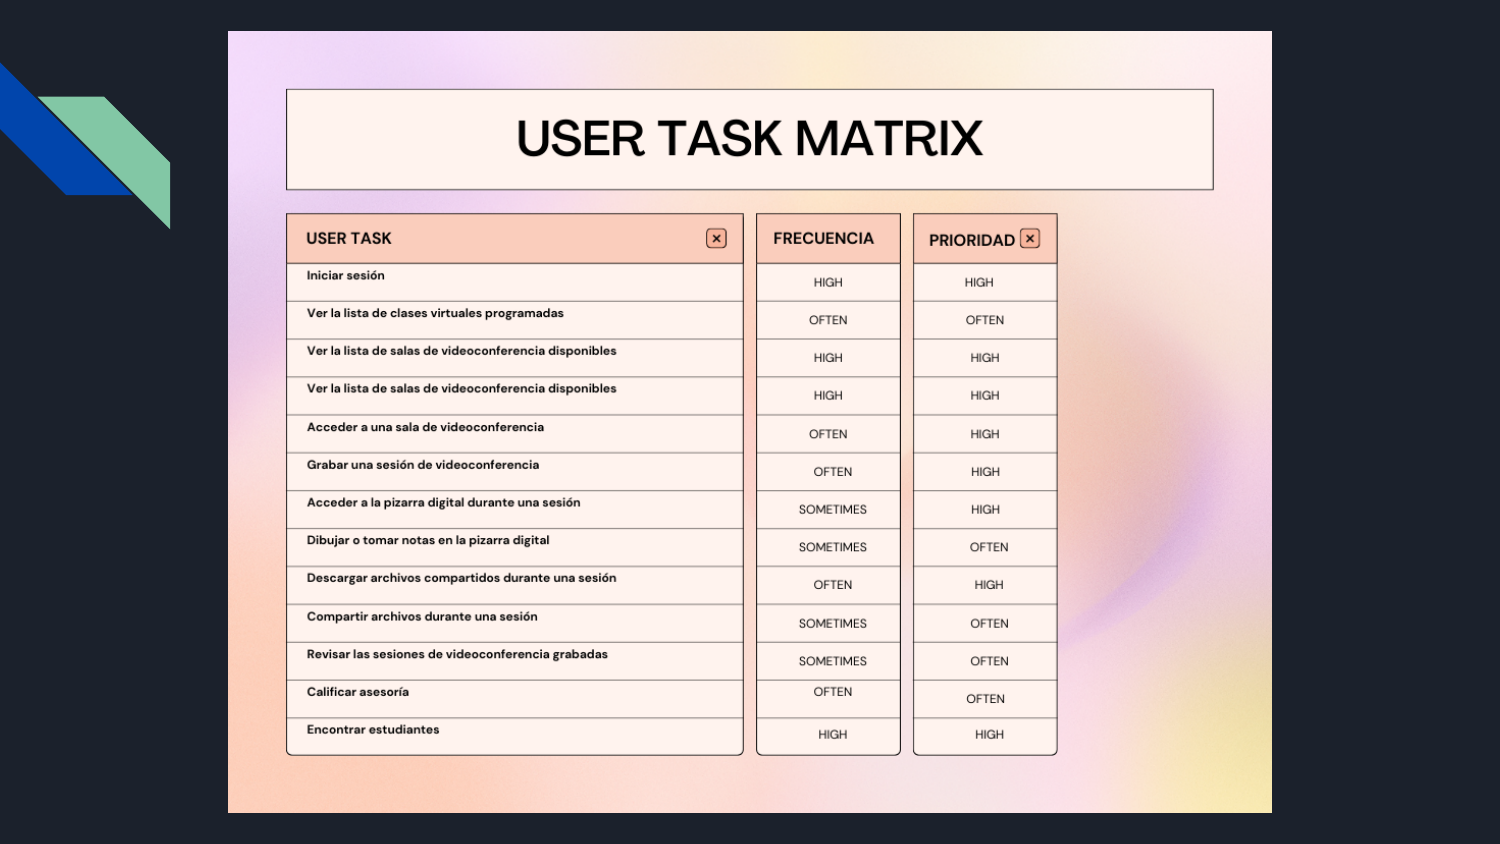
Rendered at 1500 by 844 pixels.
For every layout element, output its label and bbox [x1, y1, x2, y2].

picture [227, 30, 1273, 813]
